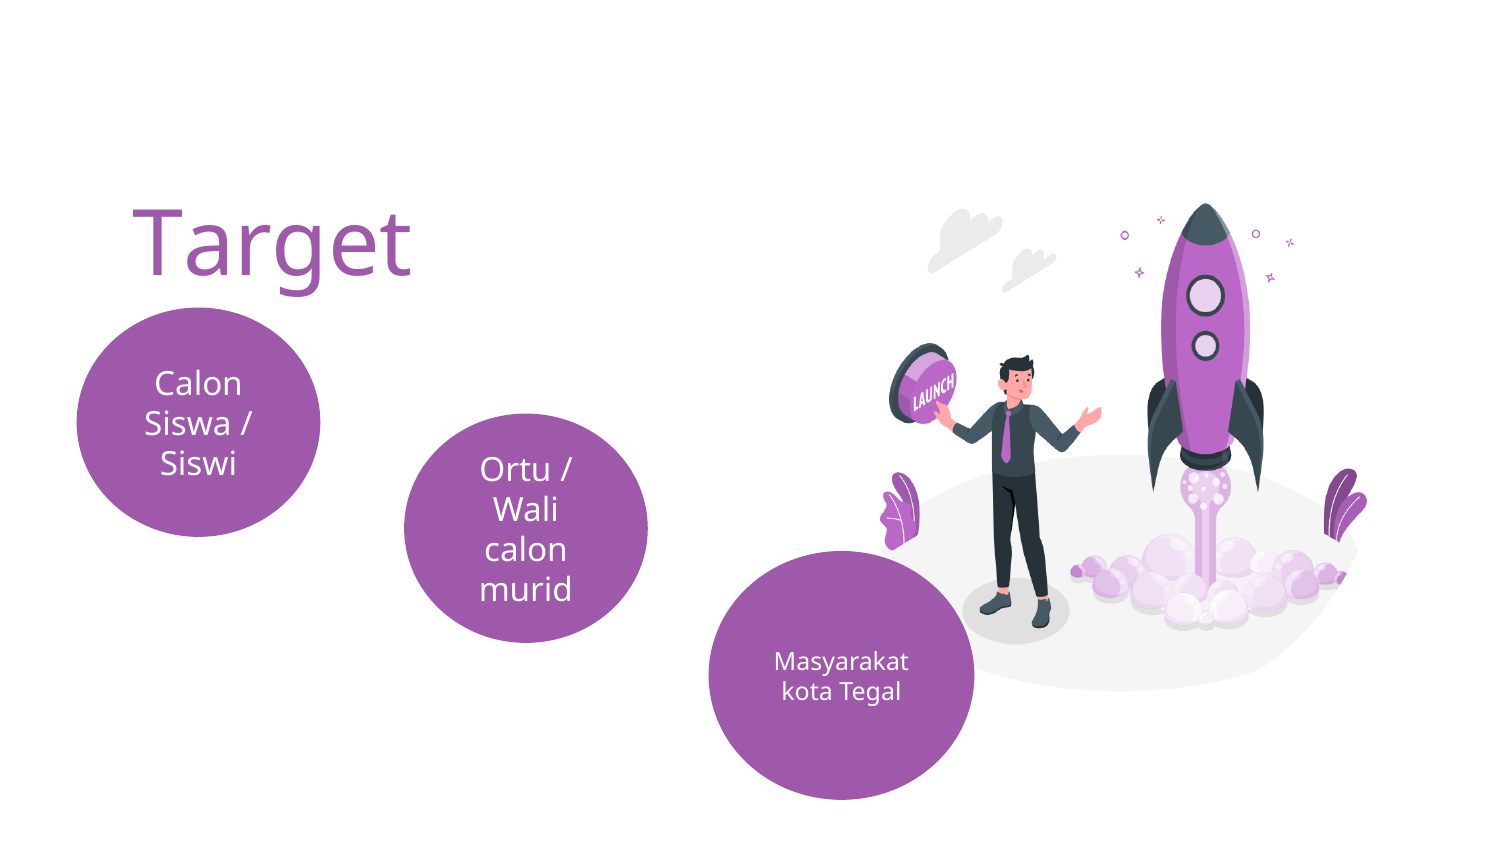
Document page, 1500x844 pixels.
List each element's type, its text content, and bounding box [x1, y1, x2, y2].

text_box Masyarakat kota Tegal [708, 550, 966, 800]
picture [856, 149, 1384, 713]
text_box Calon Siswa / Siswi [76, 307, 321, 537]
text_box Ortu / Wali calon murid [404, 413, 648, 643]
title Target [117, 169, 751, 339]
